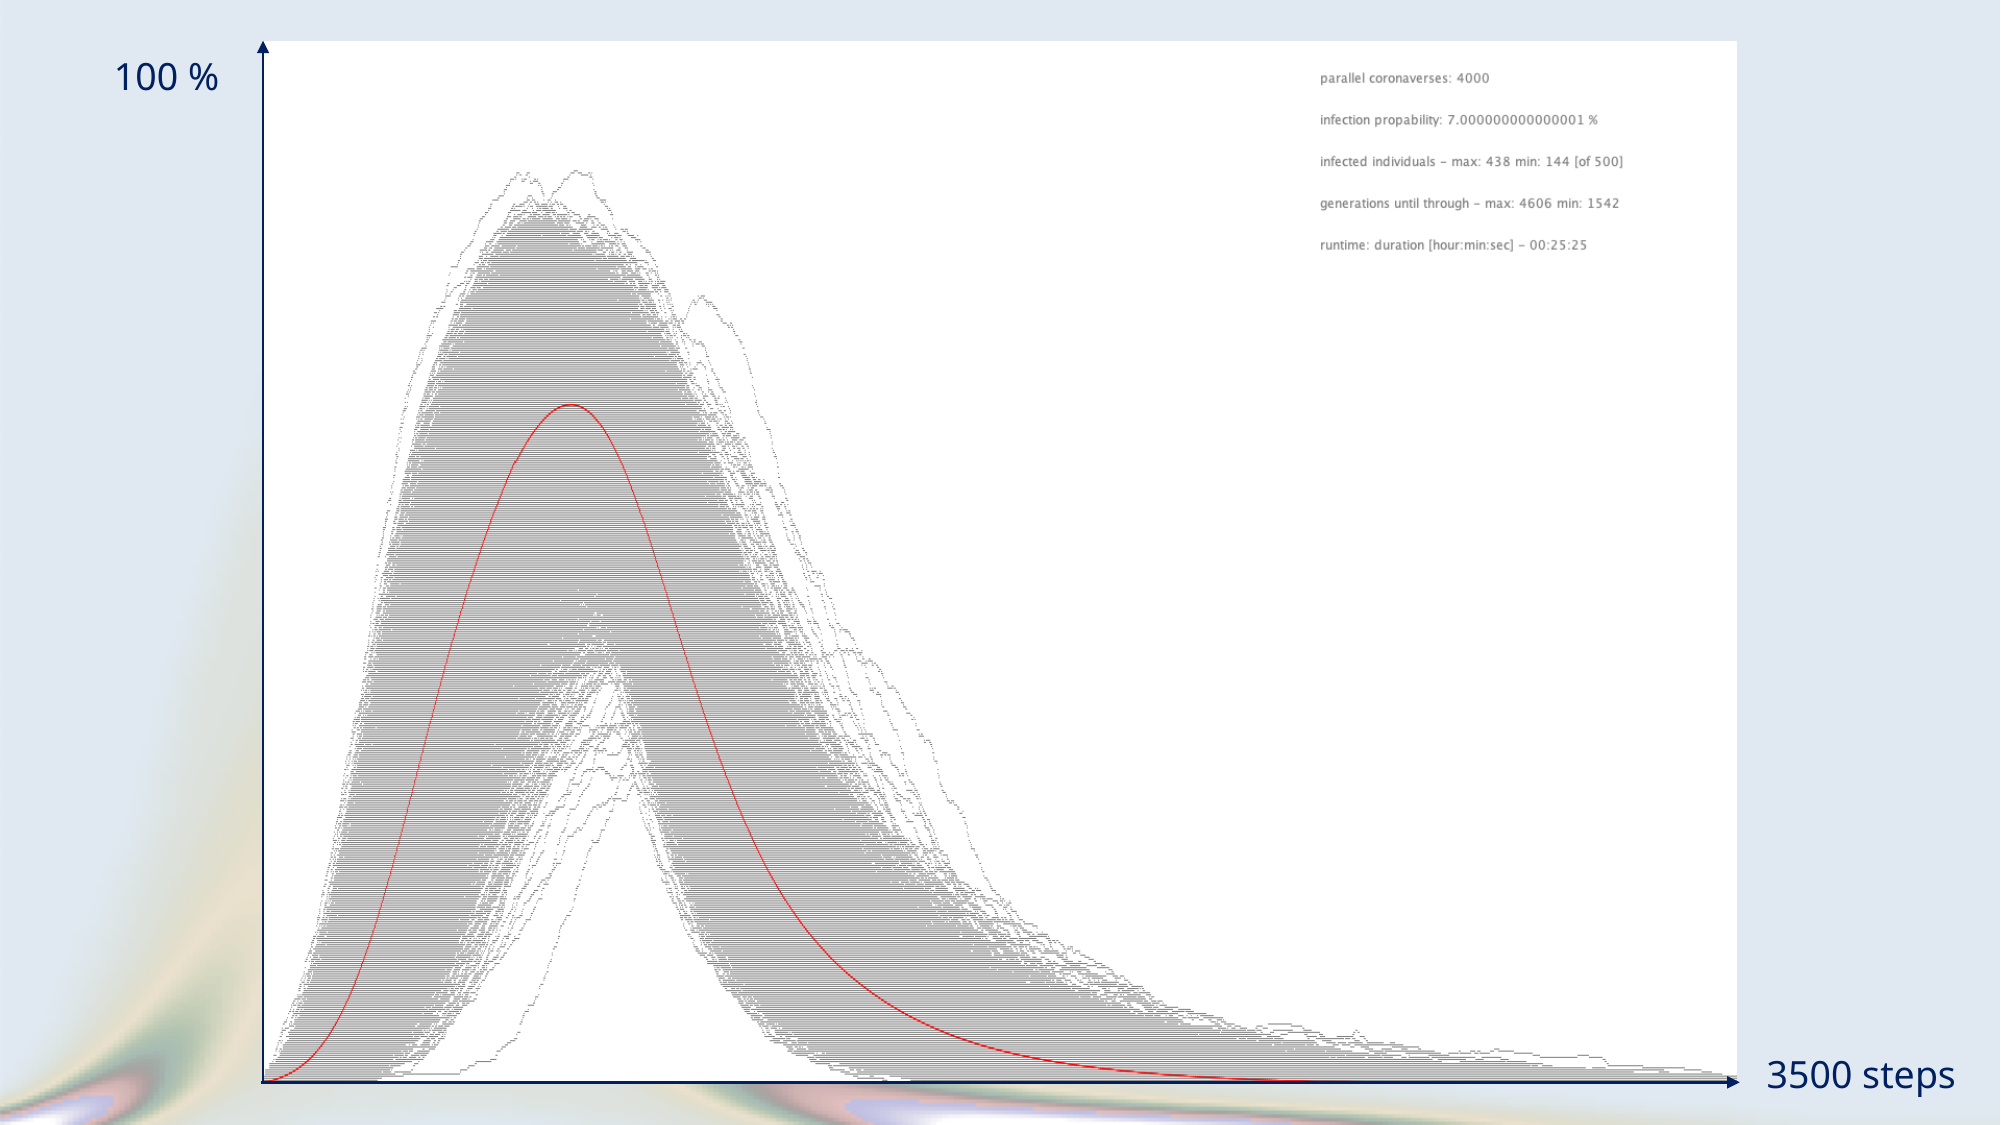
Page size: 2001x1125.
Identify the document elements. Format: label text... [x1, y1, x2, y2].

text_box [101, 40, 1740, 1083]
text_box 3500 steps [1751, 1043, 1972, 1104]
